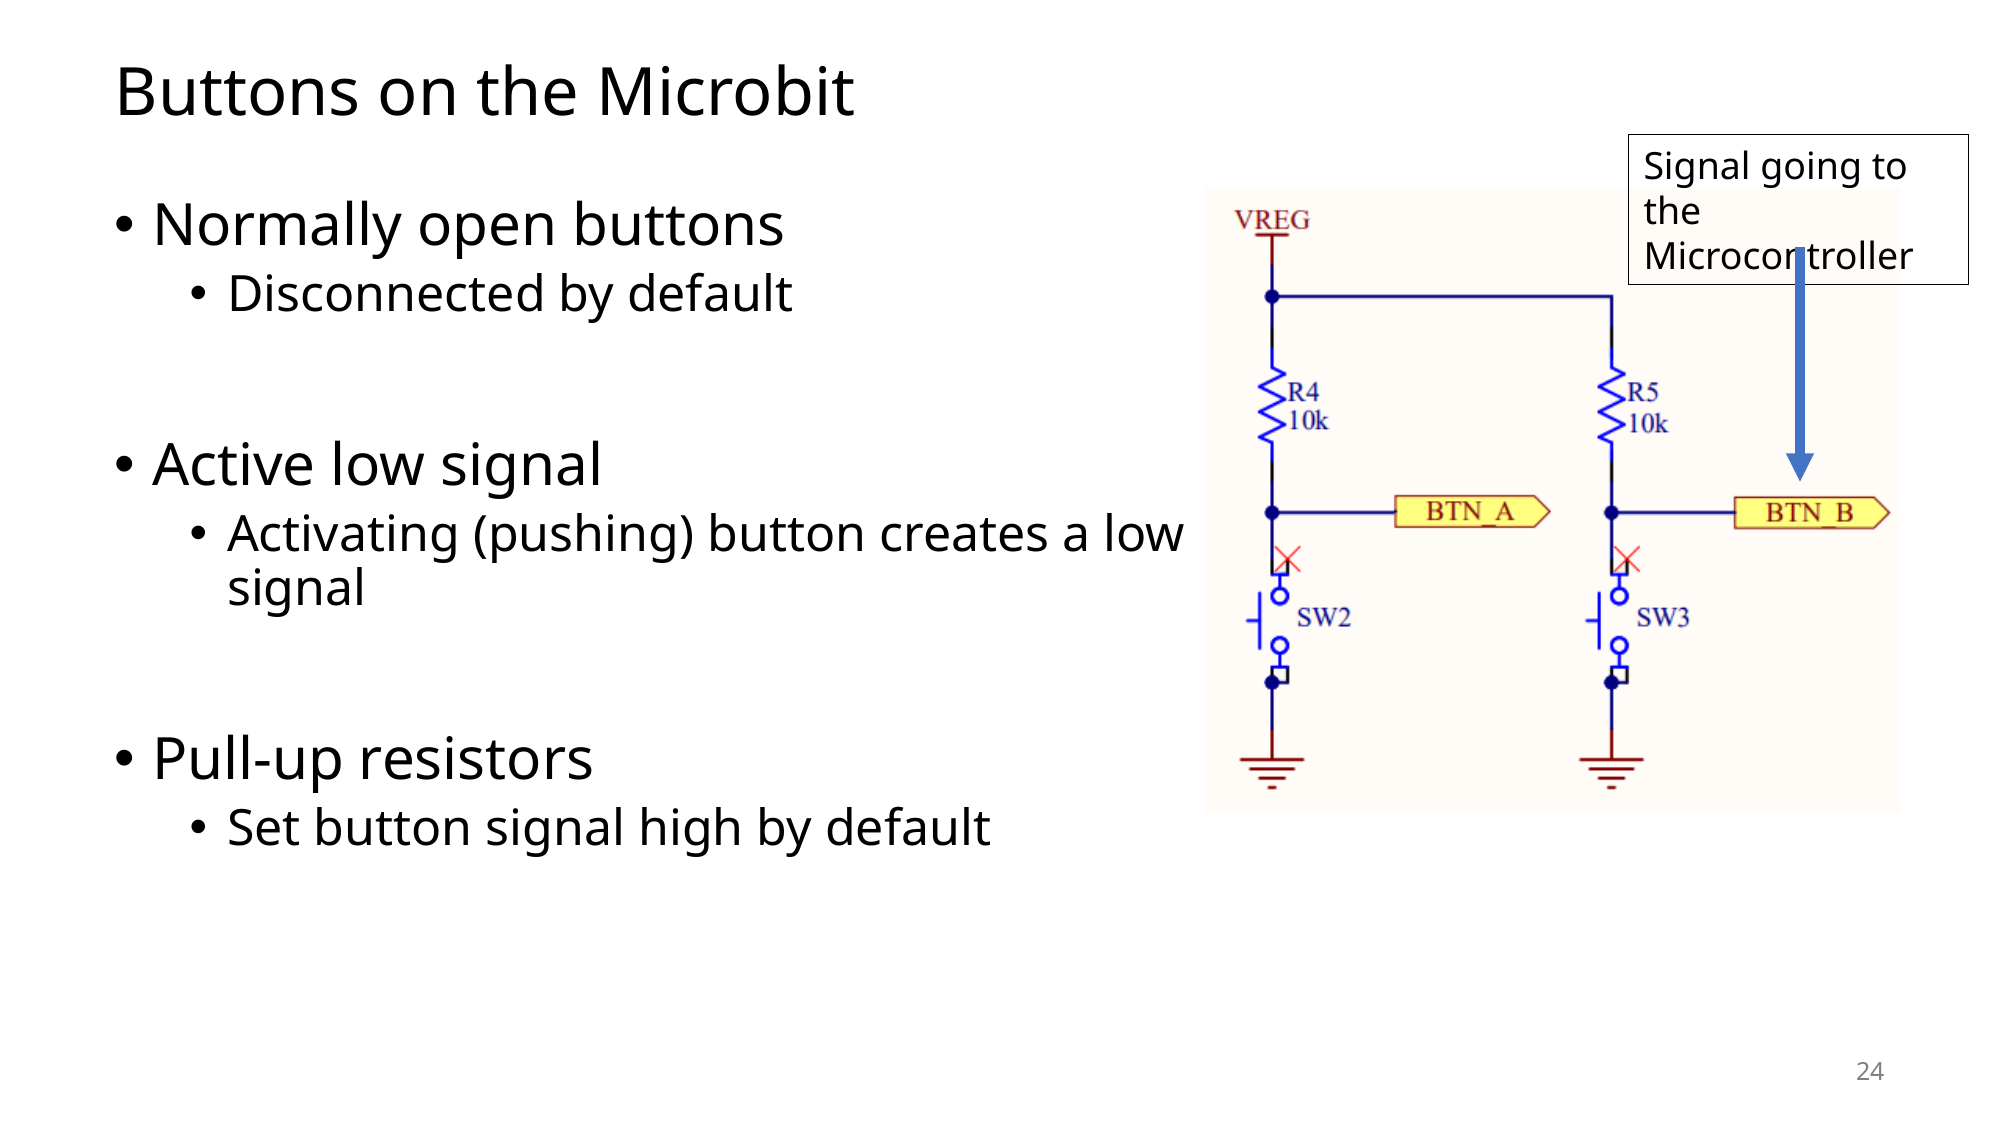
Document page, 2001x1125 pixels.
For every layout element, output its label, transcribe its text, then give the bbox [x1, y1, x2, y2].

title Buttons on the Microbit [99, 37, 1900, 150]
list Normally open buttons Disconnected by default Active low signal Activating (pushing) button creates a low signal Pull-up resistors Set button signal high by default [99, 187, 1206, 1013]
slide_number 24 [1749, 1042, 1900, 1103]
picture [1205, 187, 1900, 813]
text_box Signal going to the Microcontroller [1628, 134, 1969, 285]
